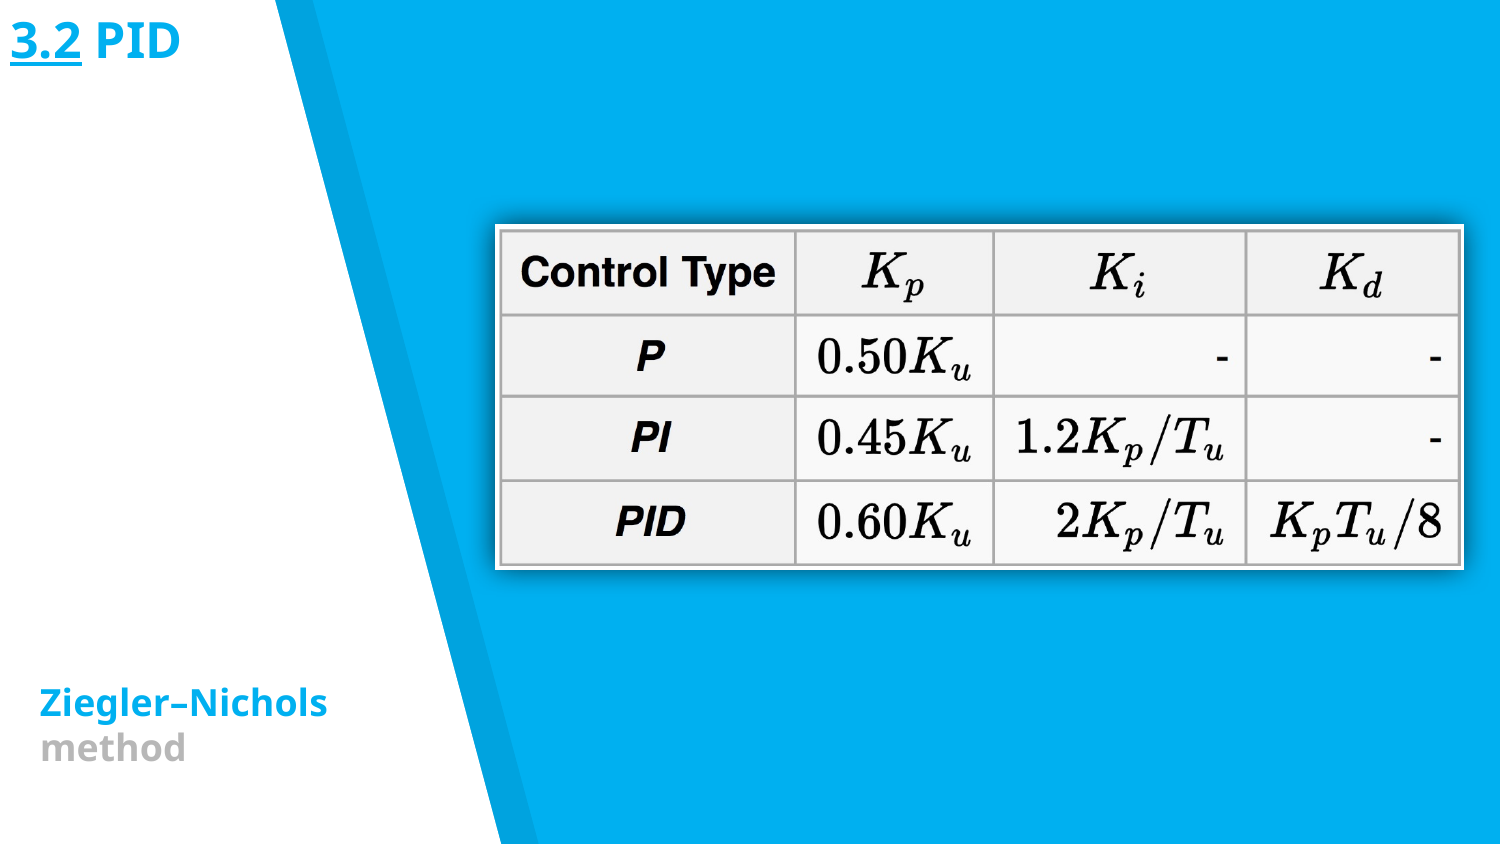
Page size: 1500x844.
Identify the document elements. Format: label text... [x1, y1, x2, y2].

text_box 3.2 PID [0, 1, 198, 76]
picture [496, 225, 1463, 569]
title Ziegler–Nichols method [25, 600, 367, 784]
